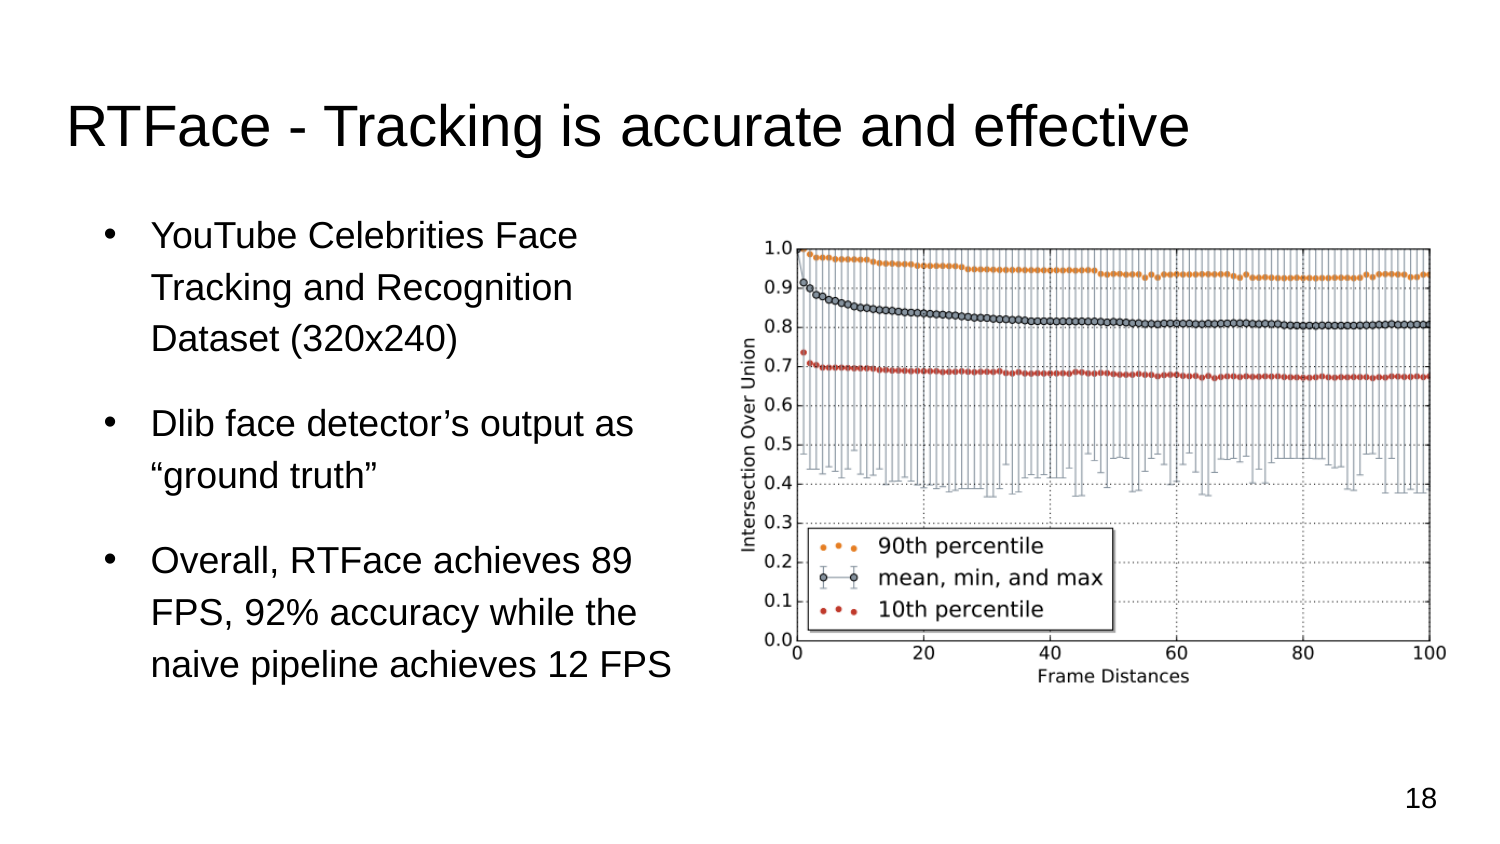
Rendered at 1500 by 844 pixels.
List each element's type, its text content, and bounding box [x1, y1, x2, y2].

title RTFace - Tracking is accurate and effective [51, 72, 1449, 167]
list YouTube Celebrities Face Tracking and Recognition Dataset (320x240) Dlib face detector’s output as “ground truth” Overall, RTFace achieves 89 FPS, 92% accuracy while the naive pipeline achieves 12 FPS [51, 189, 697, 750]
slide_number 18 [1389, 764, 1480, 830]
picture [714, 229, 1463, 703]
